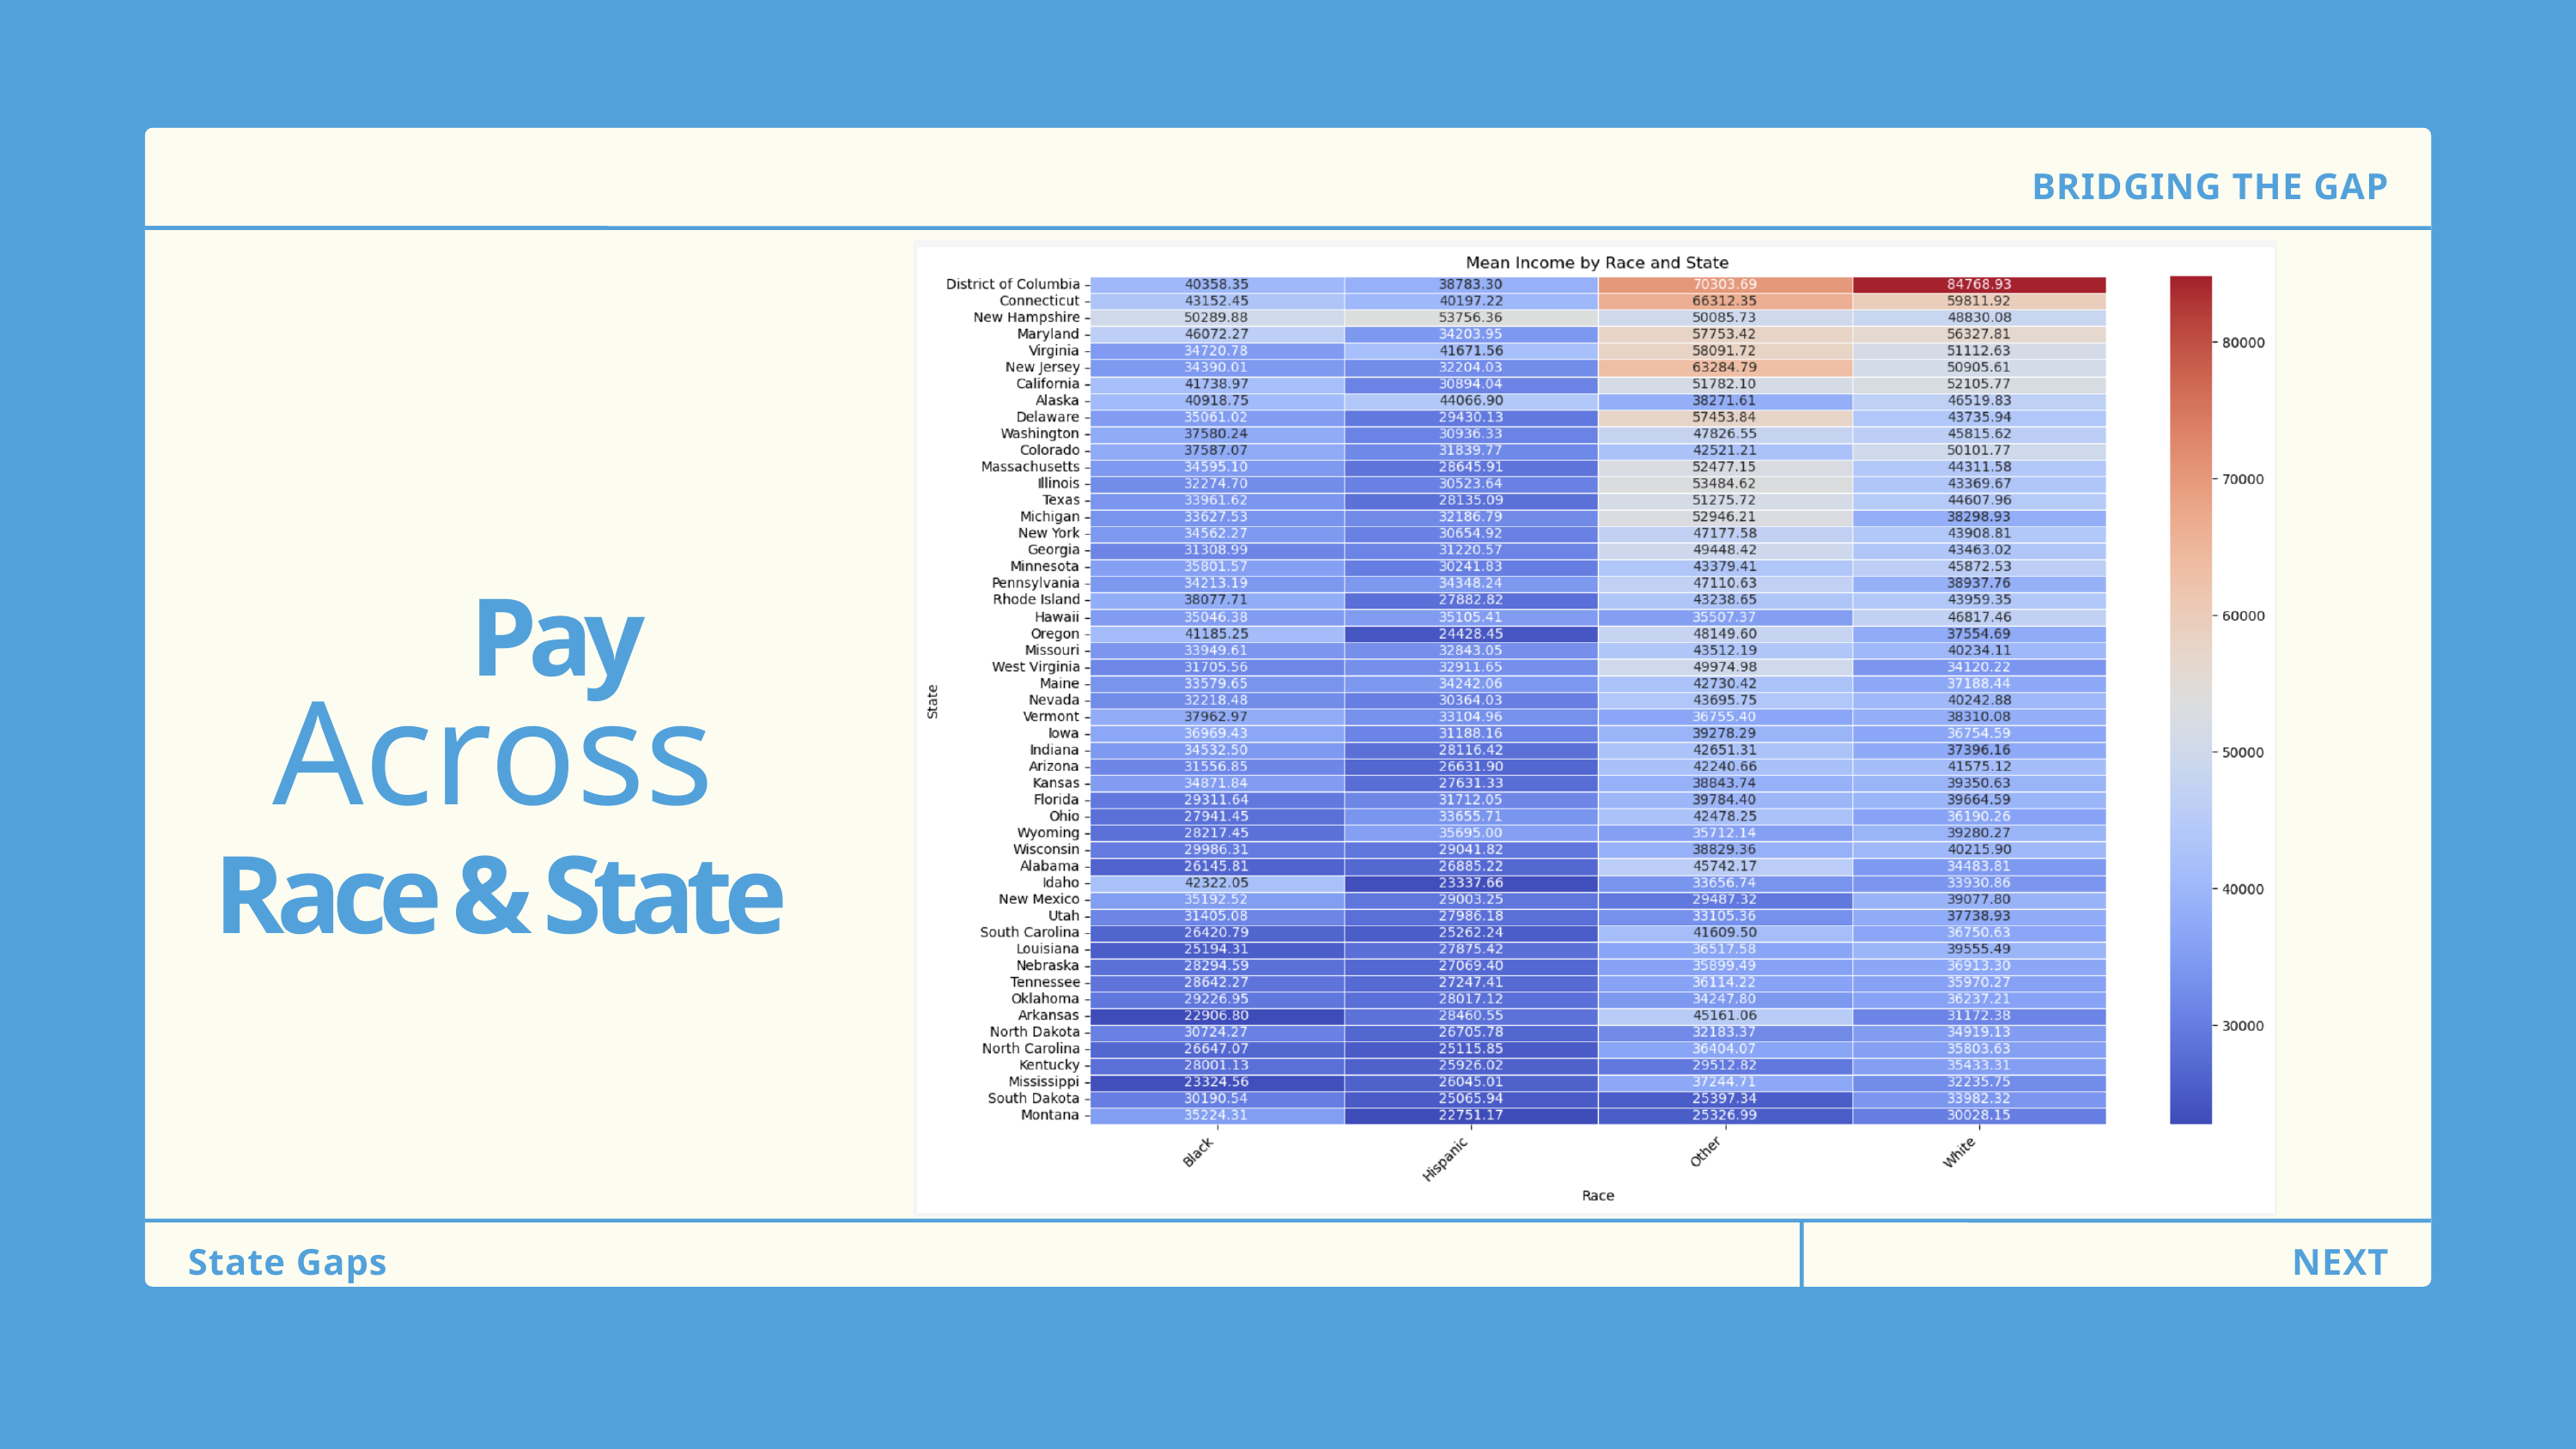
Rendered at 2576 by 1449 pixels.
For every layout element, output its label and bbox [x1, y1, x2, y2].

text_box [144, 127, 2432, 1288]
picture [914, 239, 2278, 1216]
